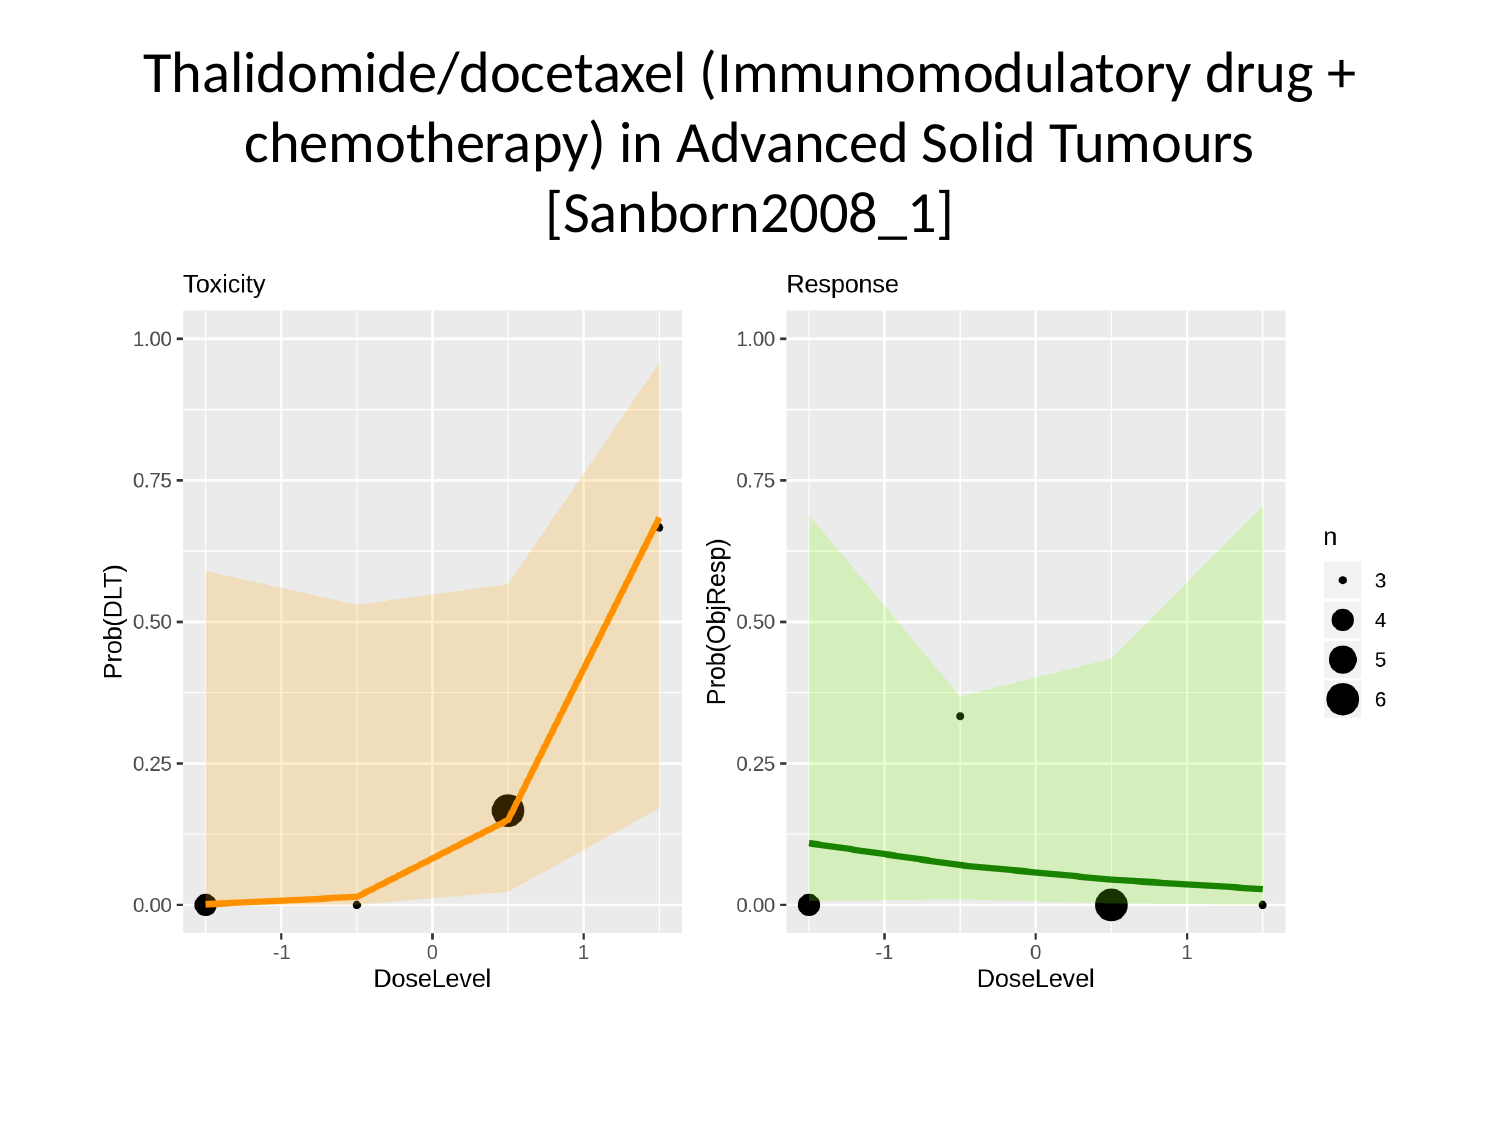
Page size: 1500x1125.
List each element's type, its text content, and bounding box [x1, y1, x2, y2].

picture [91, 262, 1411, 1005]
title Thalidomide/docetaxel (Immunomodulatory drug + chemotherapy) in Advanced Solid Tumours [Sanborn2008_1] [75, 45, 1425, 233]
